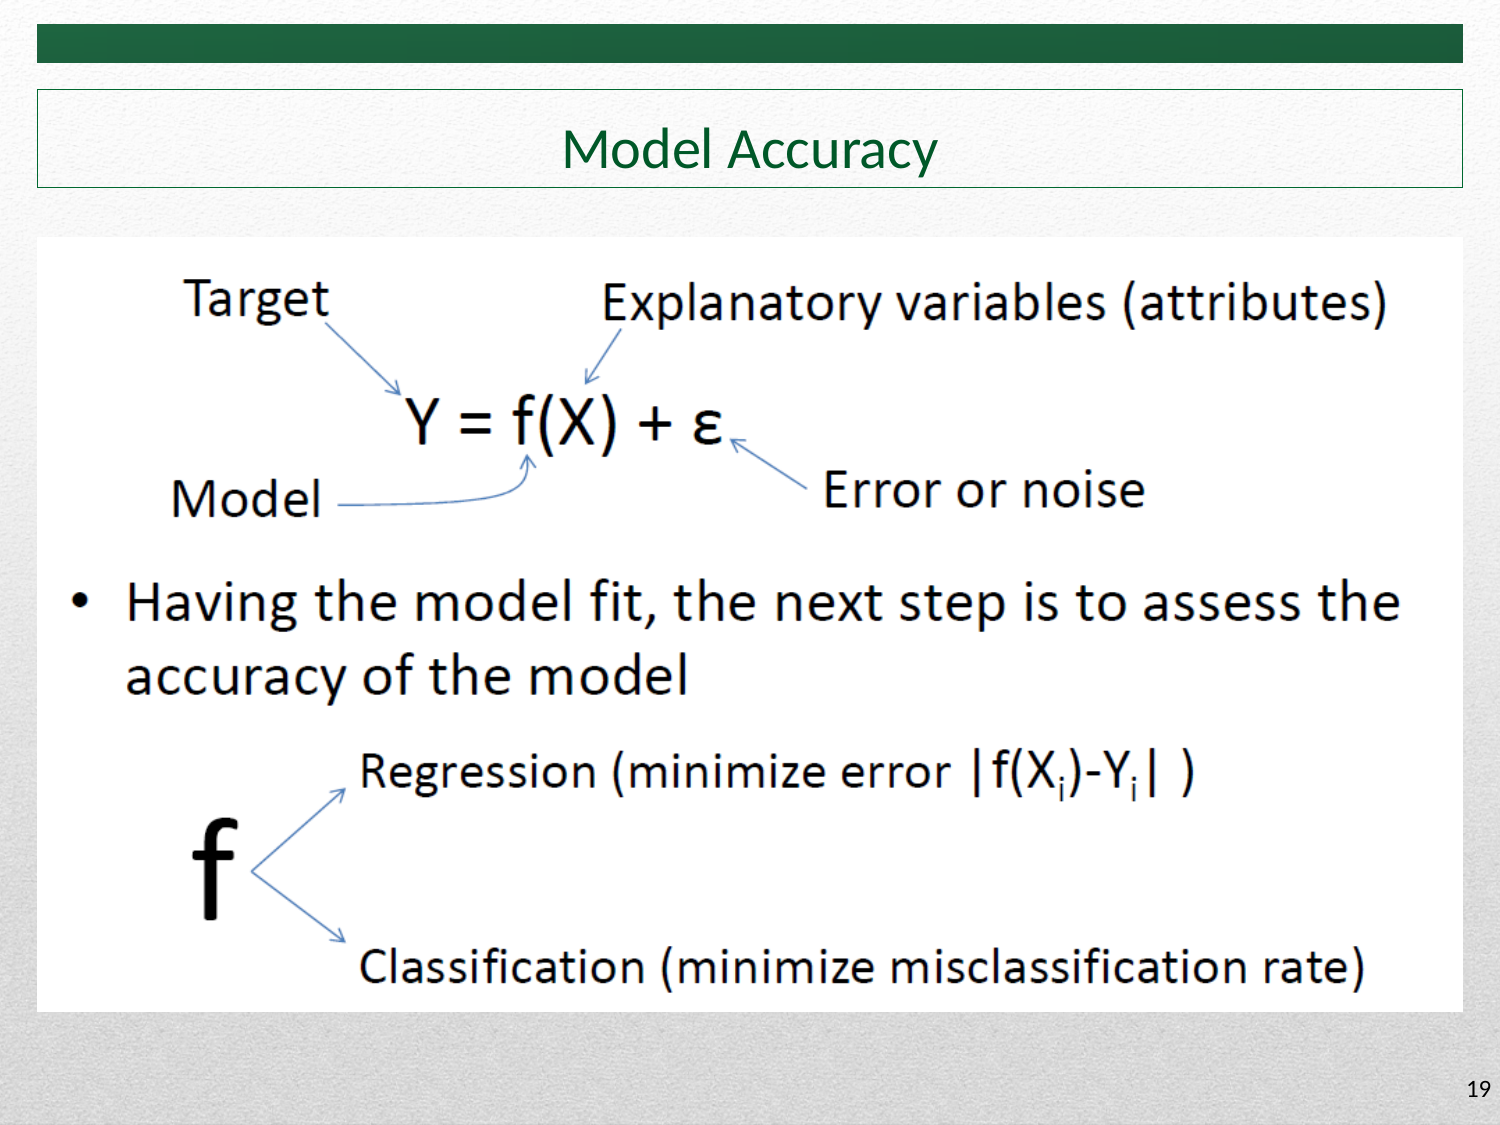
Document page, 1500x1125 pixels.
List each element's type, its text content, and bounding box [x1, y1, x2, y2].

picture [36, 236, 1464, 1013]
title Model Accuracy [37, 89, 1463, 188]
picture [37, 24, 1463, 63]
slide_number 19 [1381, 1065, 1500, 1125]
